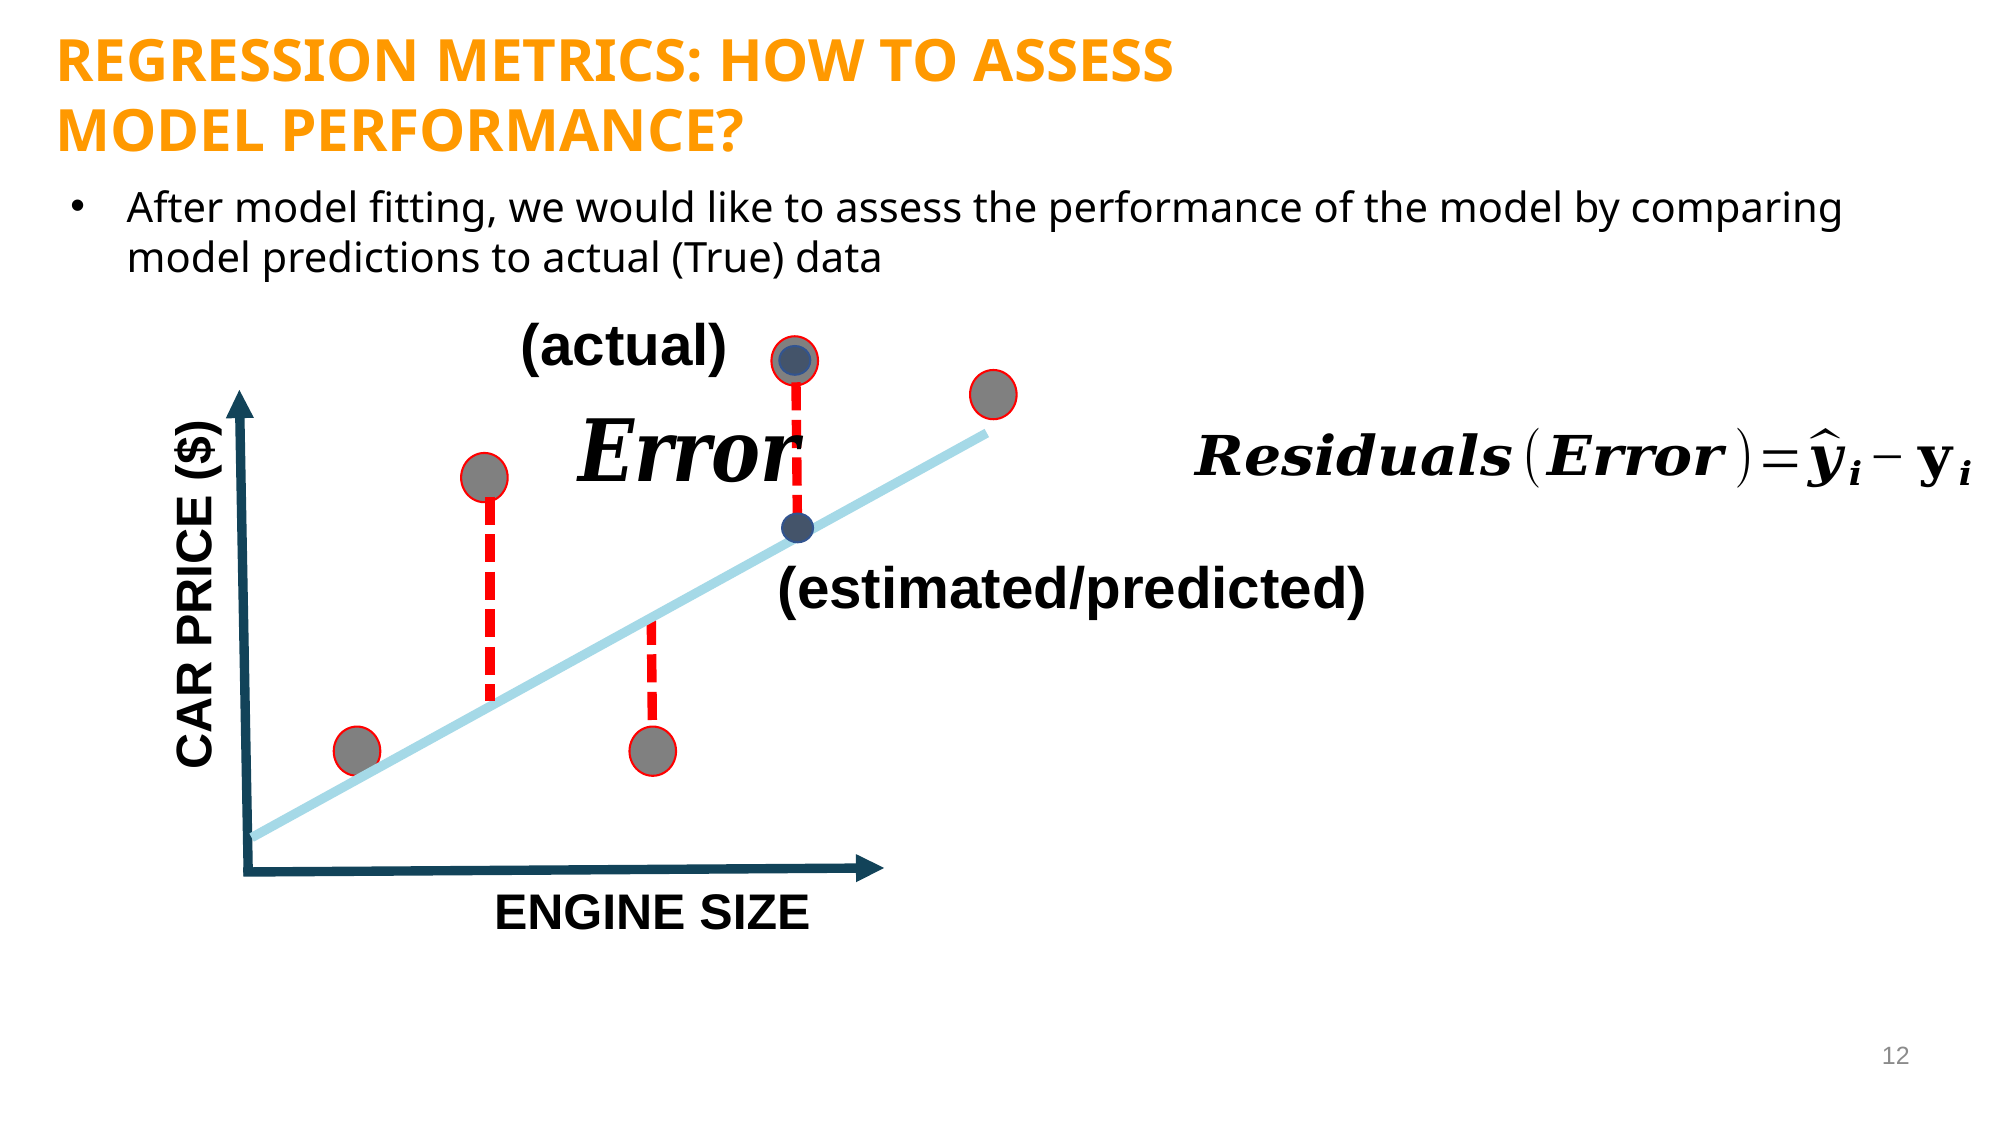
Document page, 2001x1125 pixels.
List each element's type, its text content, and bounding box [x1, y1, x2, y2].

slide_number 12 [1458, 1024, 1925, 1085]
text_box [249, 867, 885, 872]
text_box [239, 389, 249, 876]
text_box REGRESSION METRICS: HOW TO ASSESS MODEL PERFORMANCE? [40, 15, 1407, 170]
text_box [770, 335, 820, 387]
text_box ENGINE SIZE [479, 872, 928, 947]
text_box CAR PRICE ($) [154, 404, 229, 785]
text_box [251, 432, 987, 838]
text_box After model fitting, we would like to assess the performance of the model by comparing model predictions to actual (True) data [55, 172, 1978, 288]
text_box [969, 368, 1018, 421]
text_box [778, 344, 812, 376]
